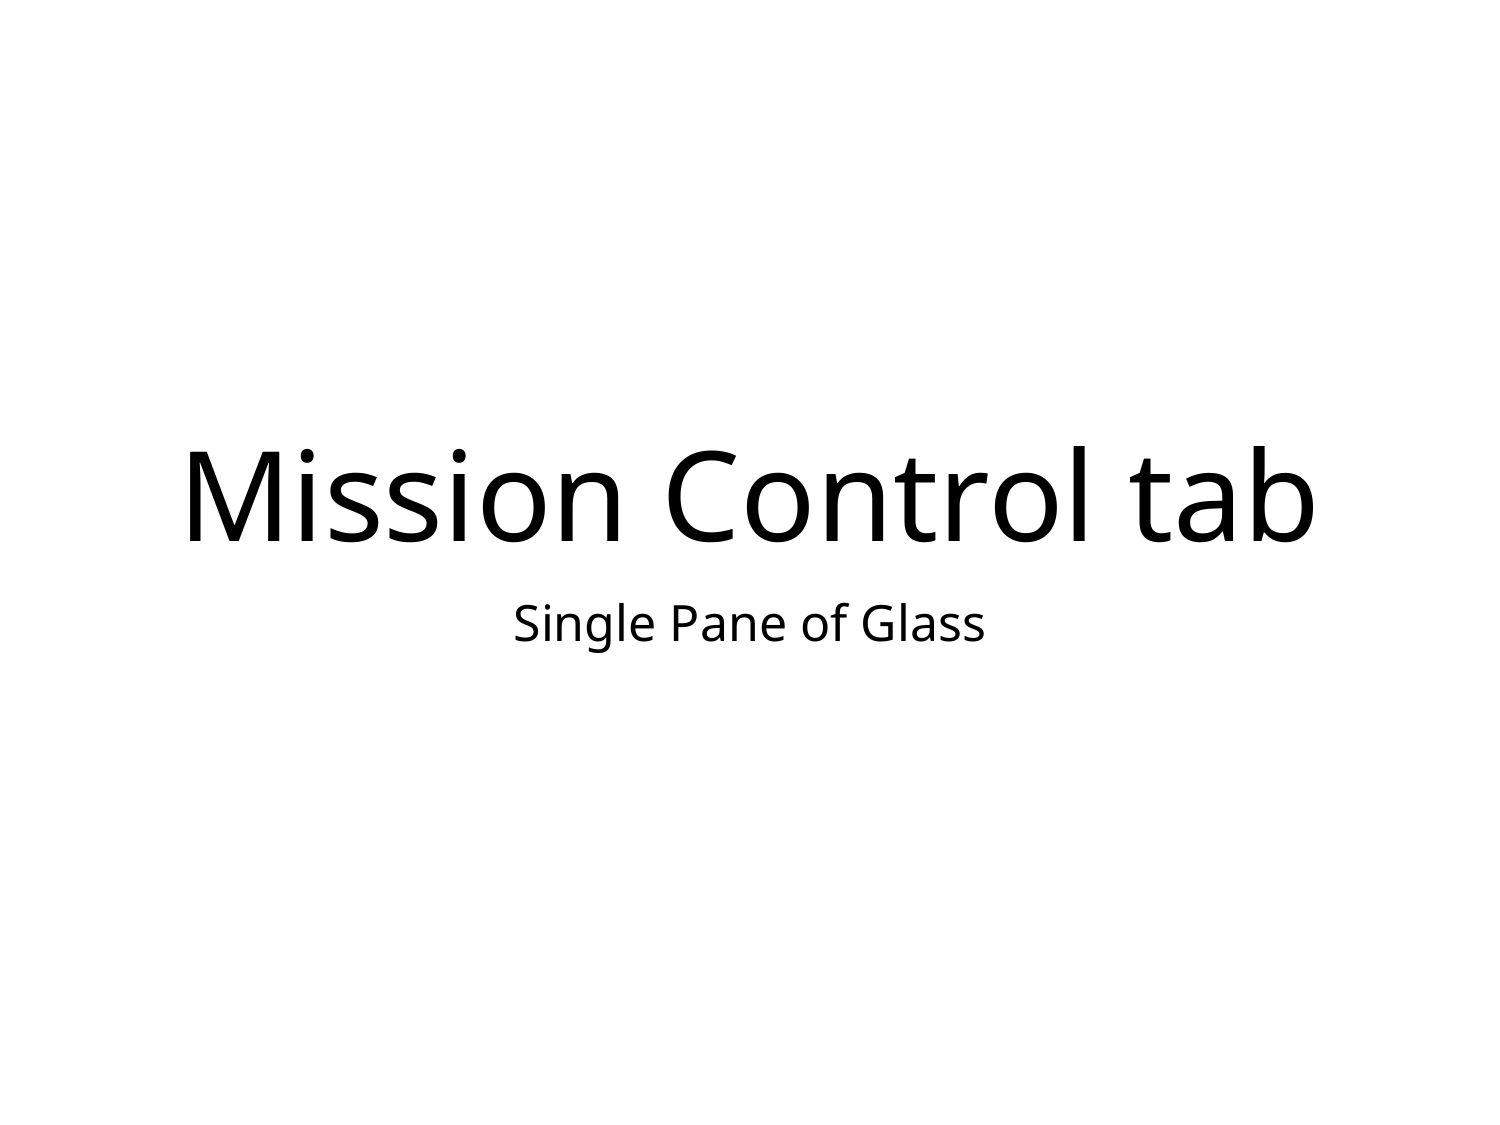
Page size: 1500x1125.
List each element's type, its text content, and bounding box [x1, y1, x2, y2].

title Mission Control tab [112, 184, 1388, 576]
subtitle Single Pane of Glass [187, 590, 1313, 863]
